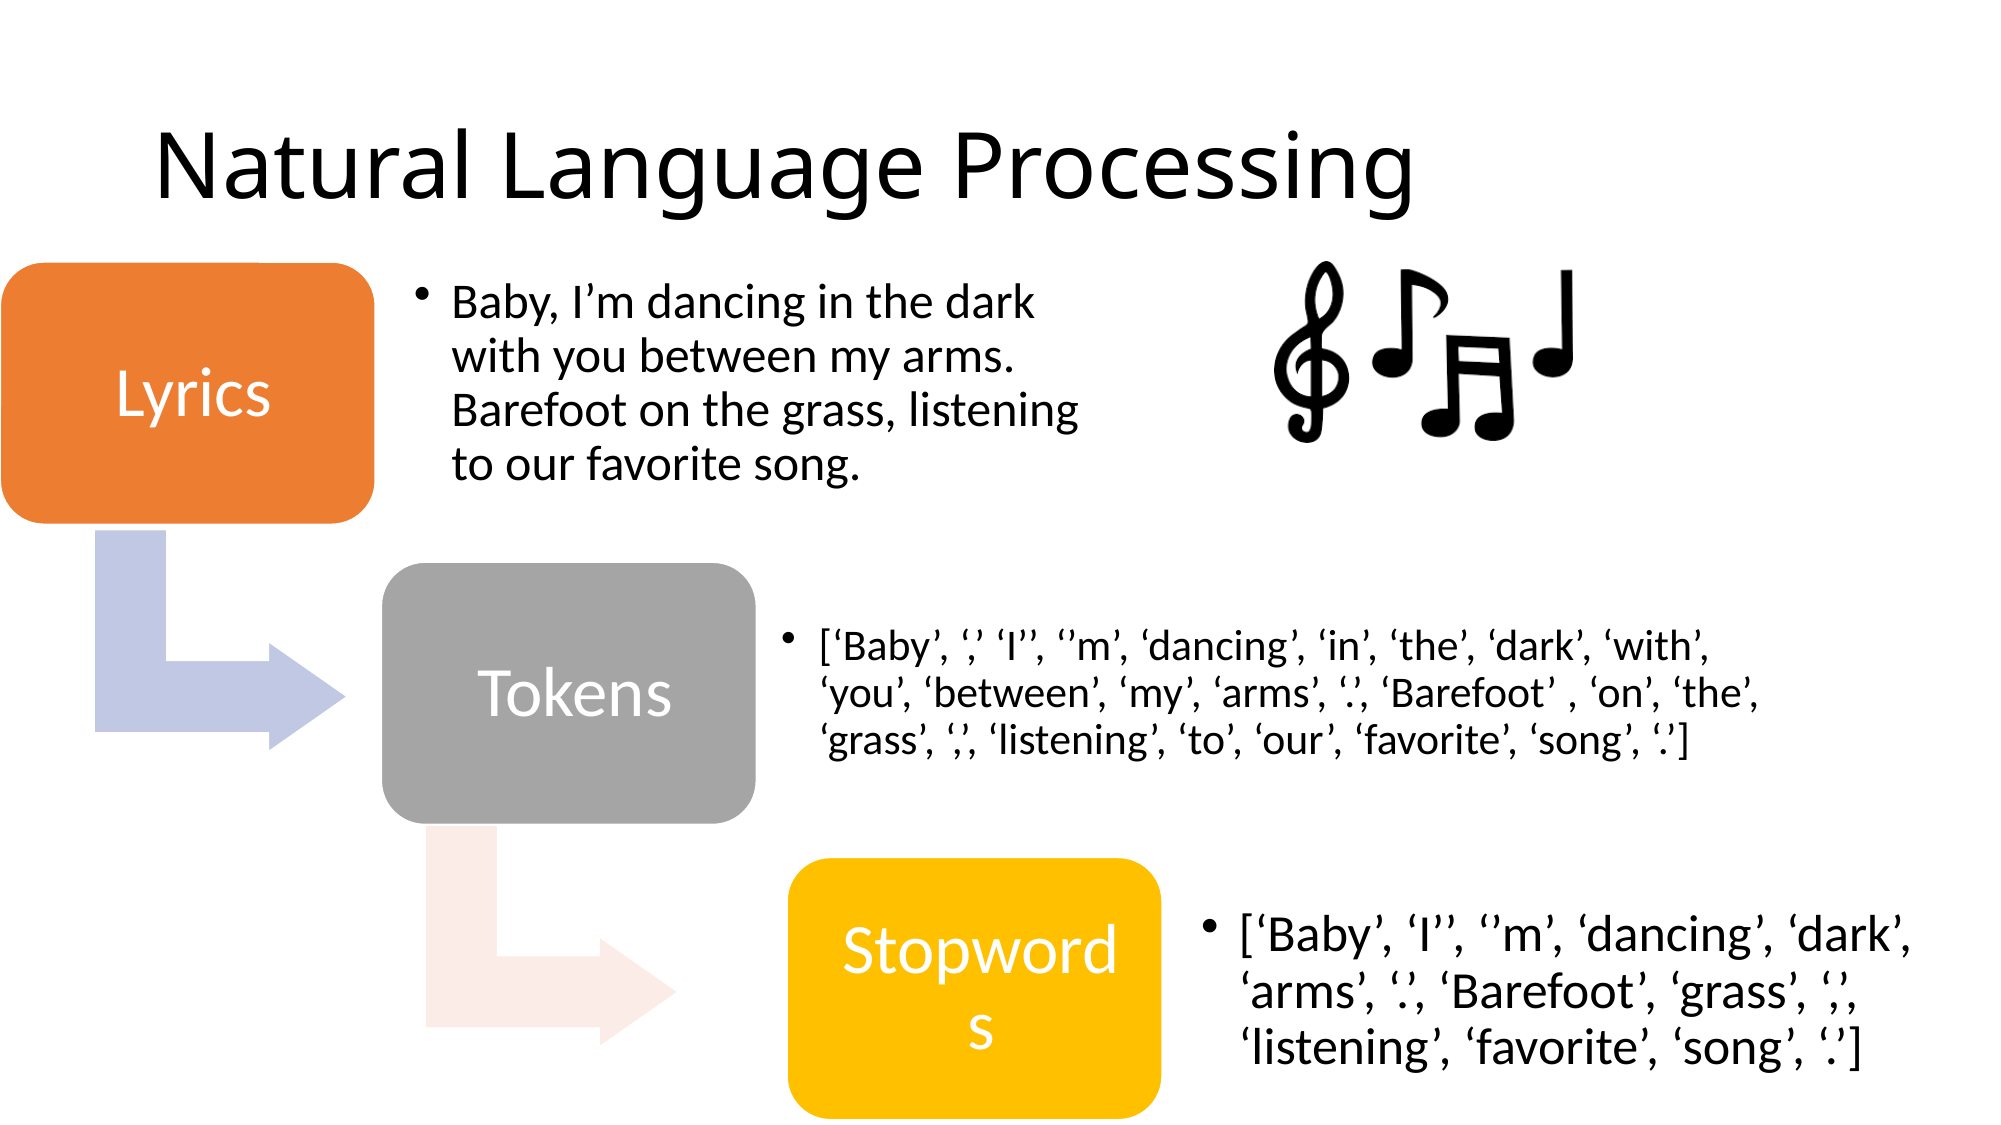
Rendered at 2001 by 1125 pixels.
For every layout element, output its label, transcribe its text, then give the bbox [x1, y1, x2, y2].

picture [1274, 261, 1573, 443]
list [0, 261, 2000, 1125]
title Natural Language Processing [137, 59, 1863, 261]
